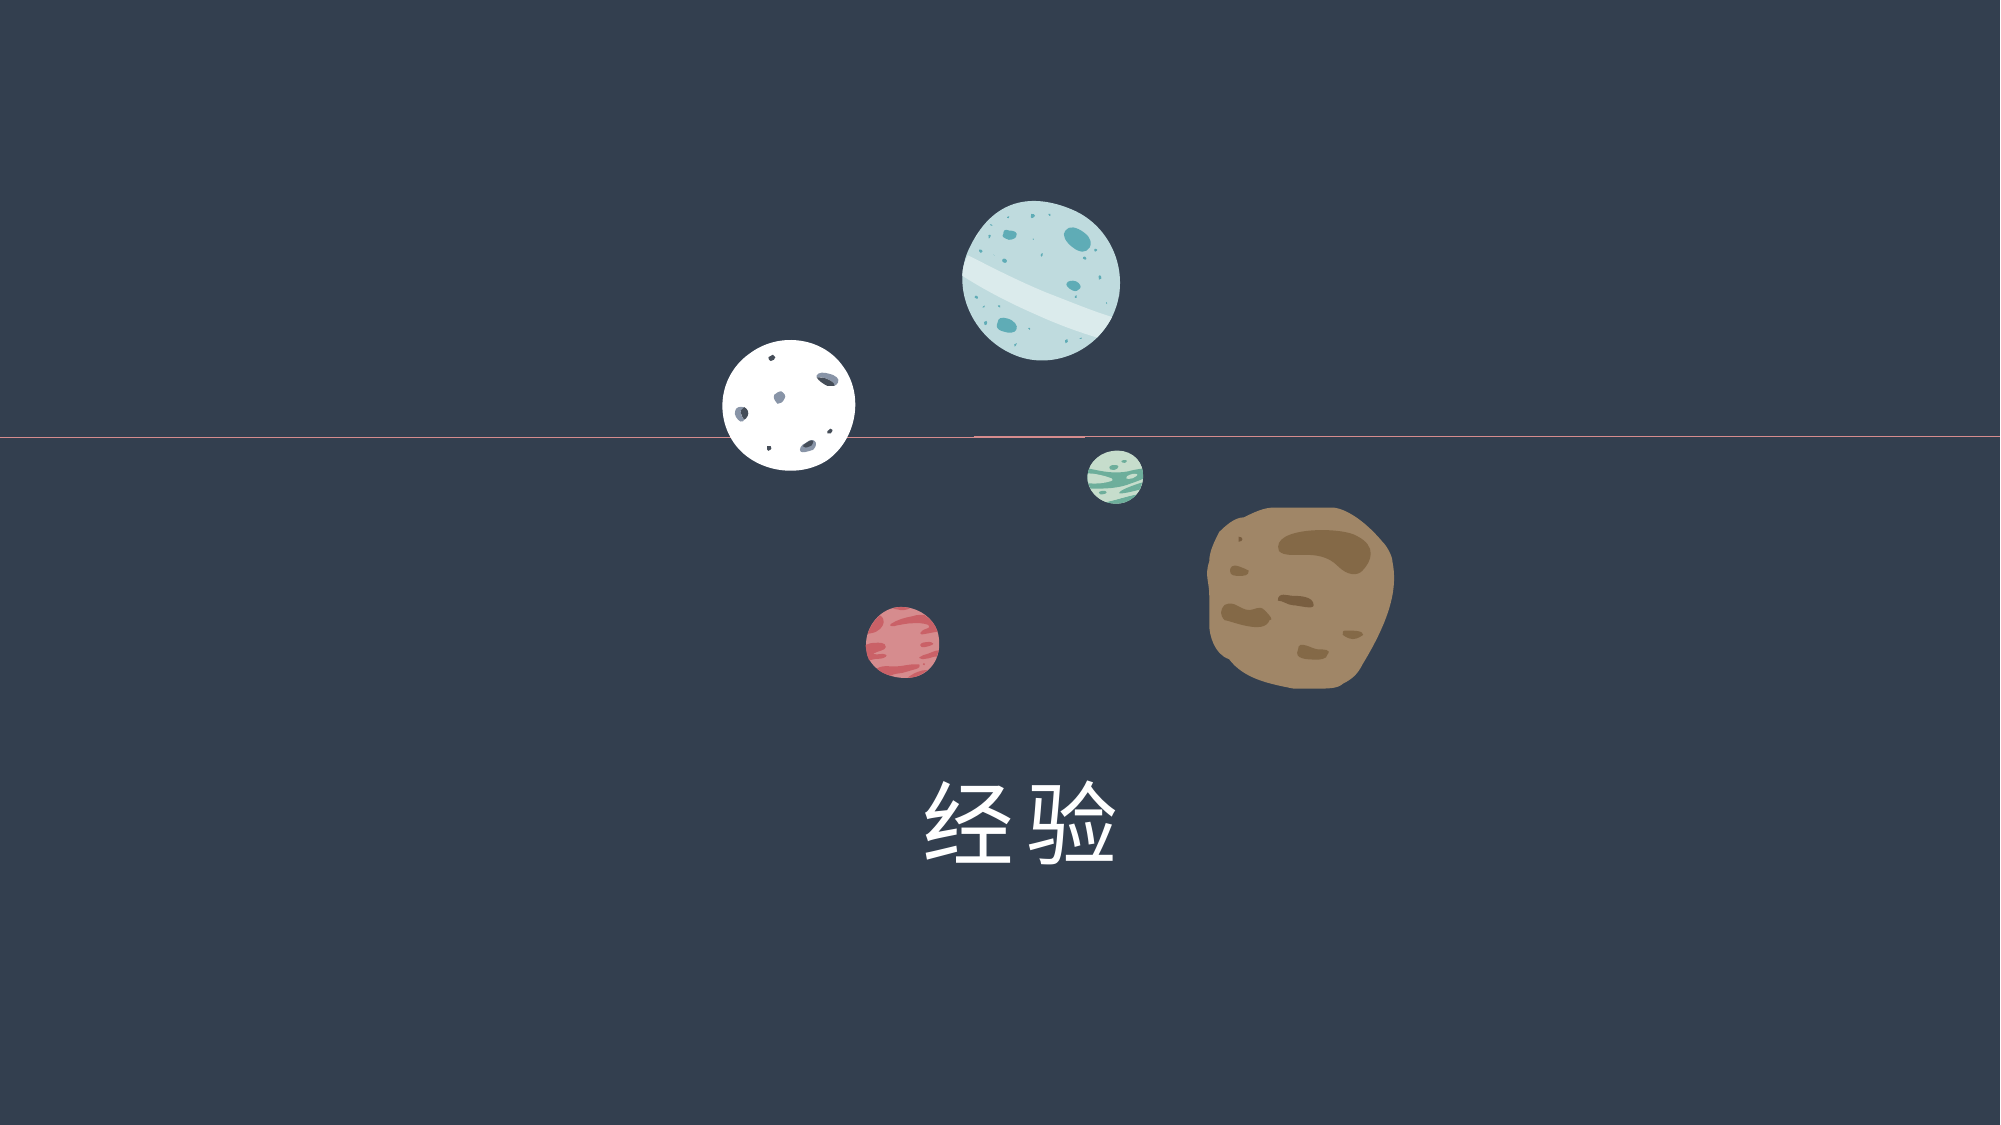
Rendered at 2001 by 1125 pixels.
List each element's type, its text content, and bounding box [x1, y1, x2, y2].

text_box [1204, 507, 1398, 689]
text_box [951, 192, 1131, 372]
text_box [714, 331, 865, 480]
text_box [1085, 448, 1145, 506]
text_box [863, 605, 942, 680]
text_box 经验 [727, 737, 1314, 885]
